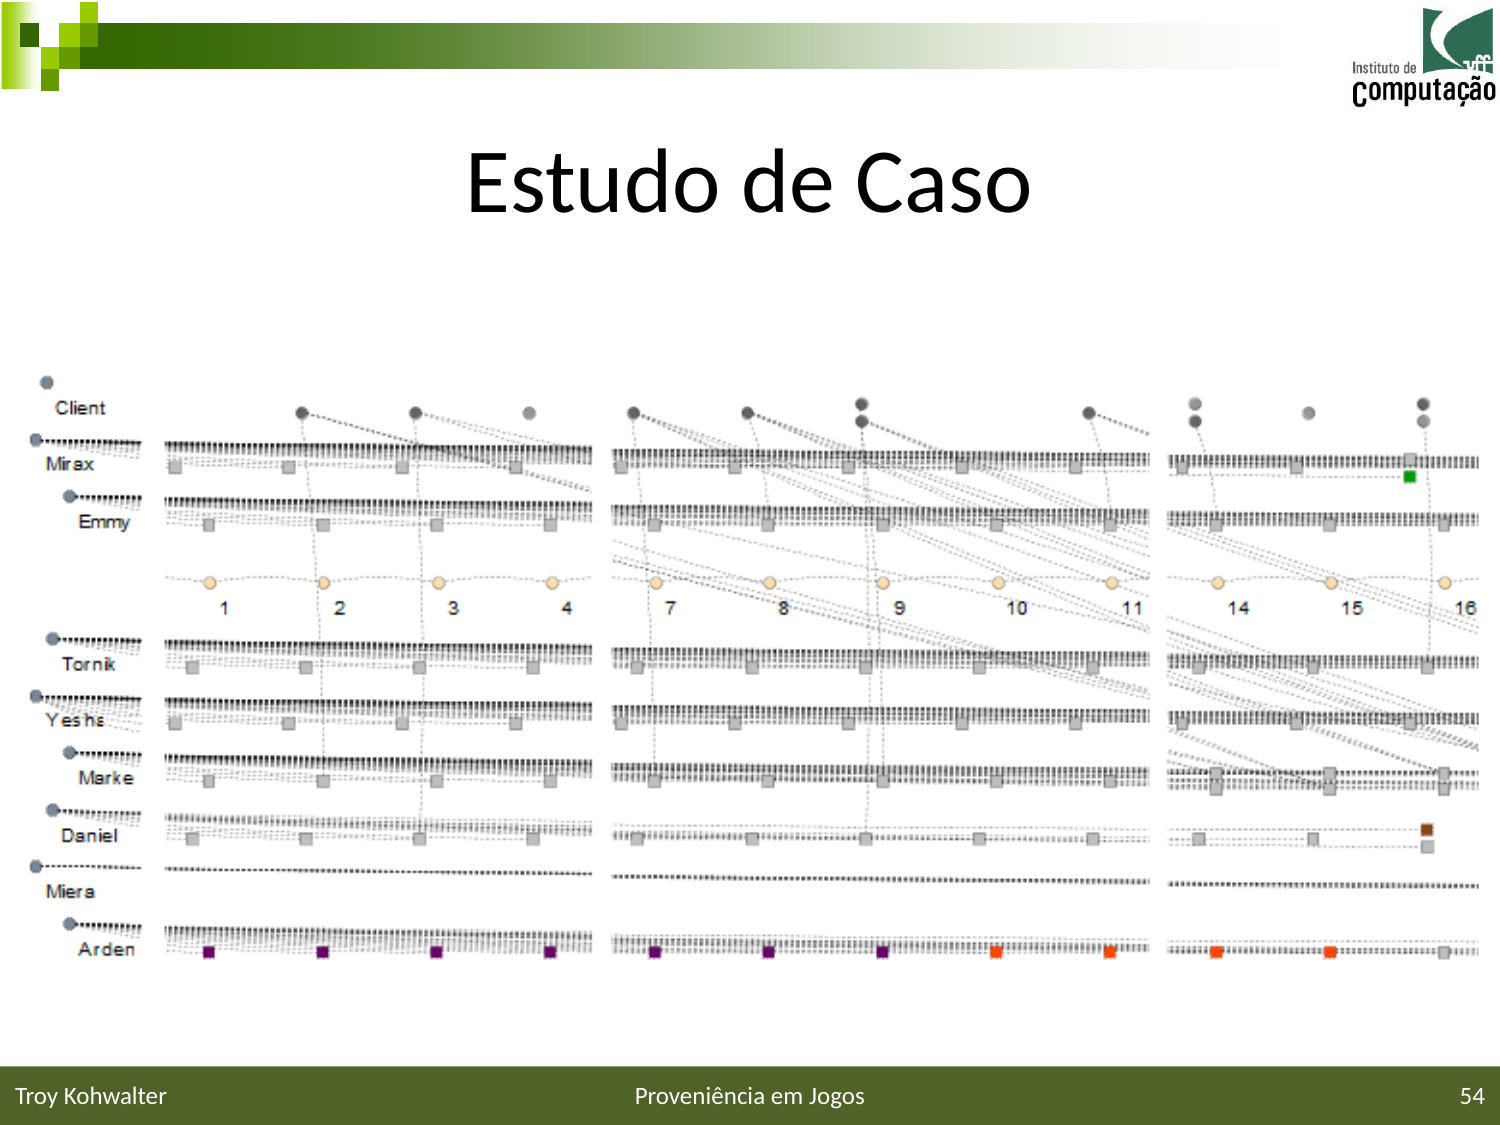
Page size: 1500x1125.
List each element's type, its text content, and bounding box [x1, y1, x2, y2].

title Estudo de Caso [75, 82, 1425, 270]
picture [19, 359, 1481, 987]
slide_number 54 [1149, 1065, 1500, 1125]
footer Proveniência em Jogos [512, 1065, 988, 1125]
slide_number Troy Kohwalter [0, 1065, 350, 1125]
